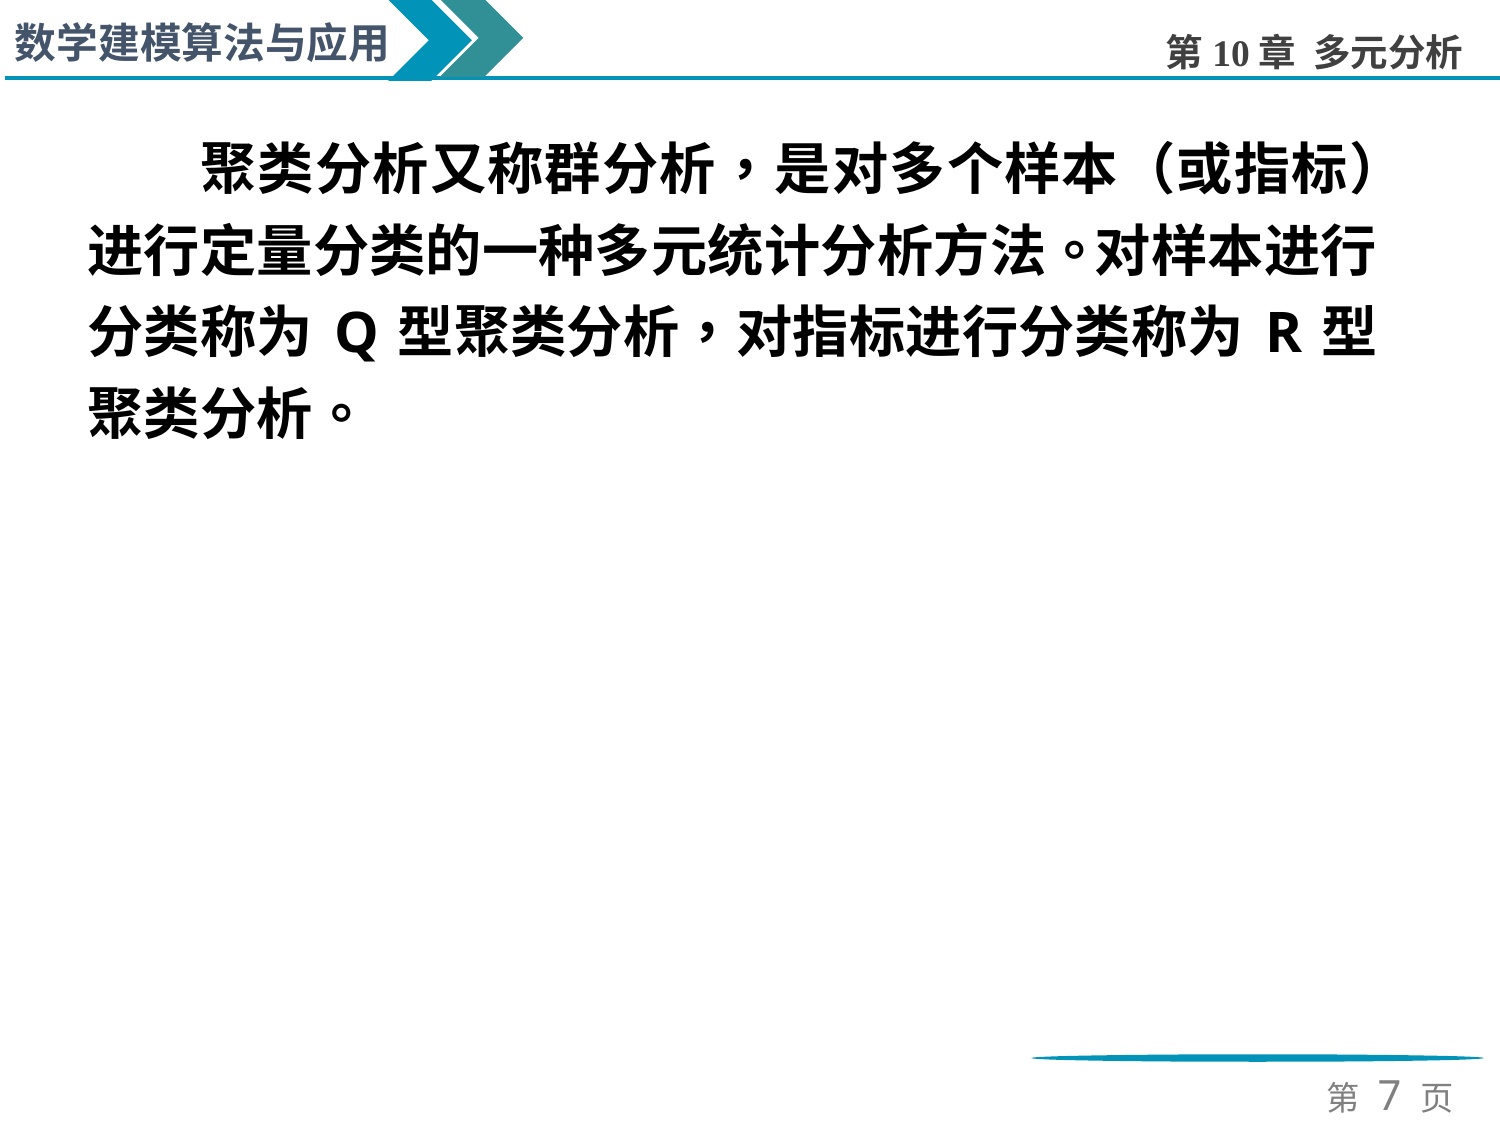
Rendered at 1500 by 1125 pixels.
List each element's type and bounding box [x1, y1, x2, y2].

text_box [87, 131, 1377, 594]
